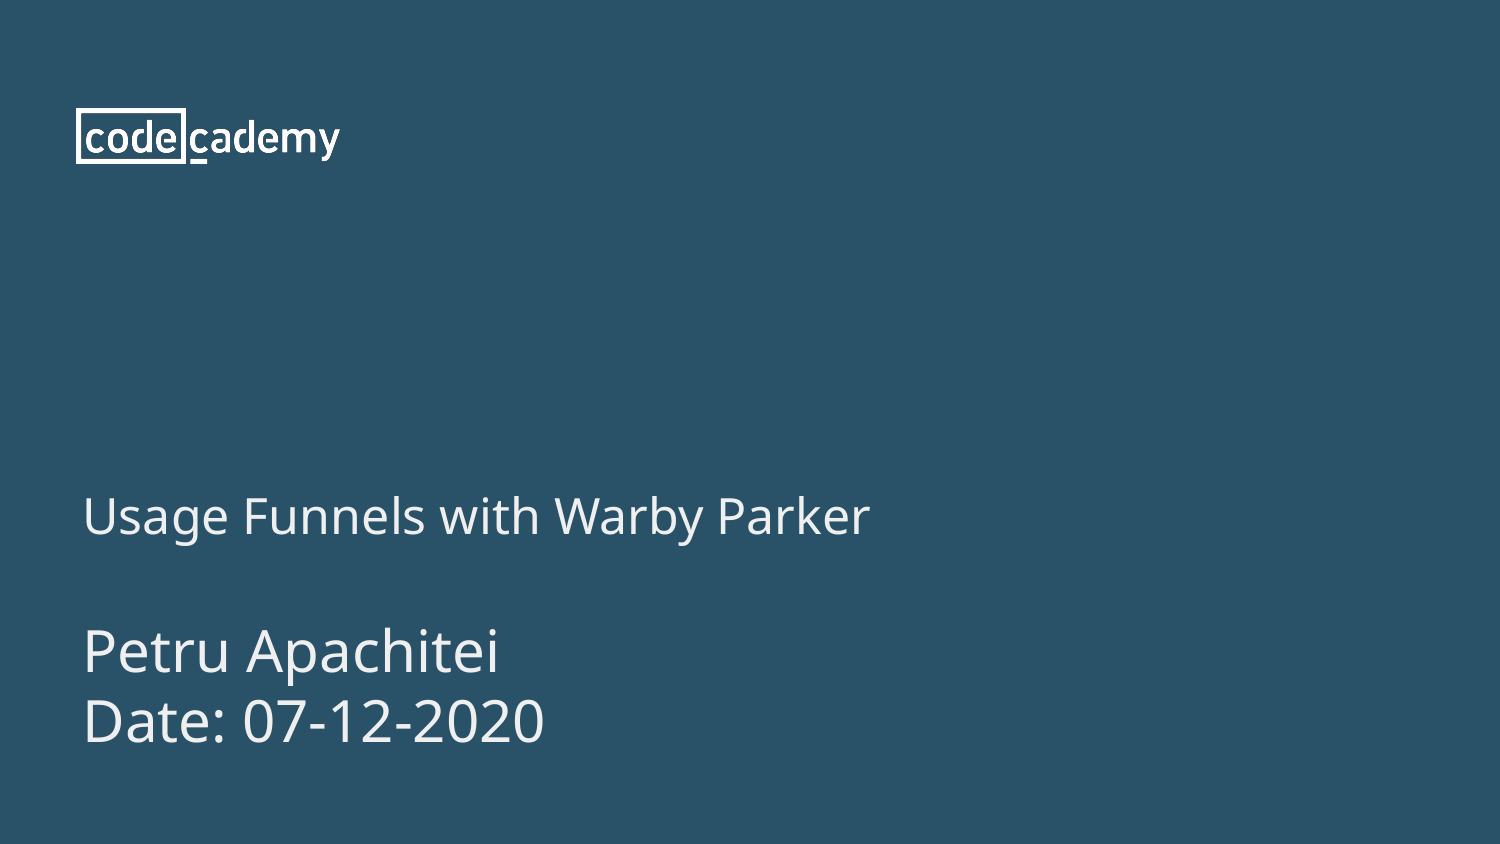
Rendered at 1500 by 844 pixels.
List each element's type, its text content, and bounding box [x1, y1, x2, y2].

text_box Usage Funnels with Warby Parker Petru Apachitei Date: 07-12-2020 [76, 491, 1424, 748]
picture [76, 108, 340, 164]
